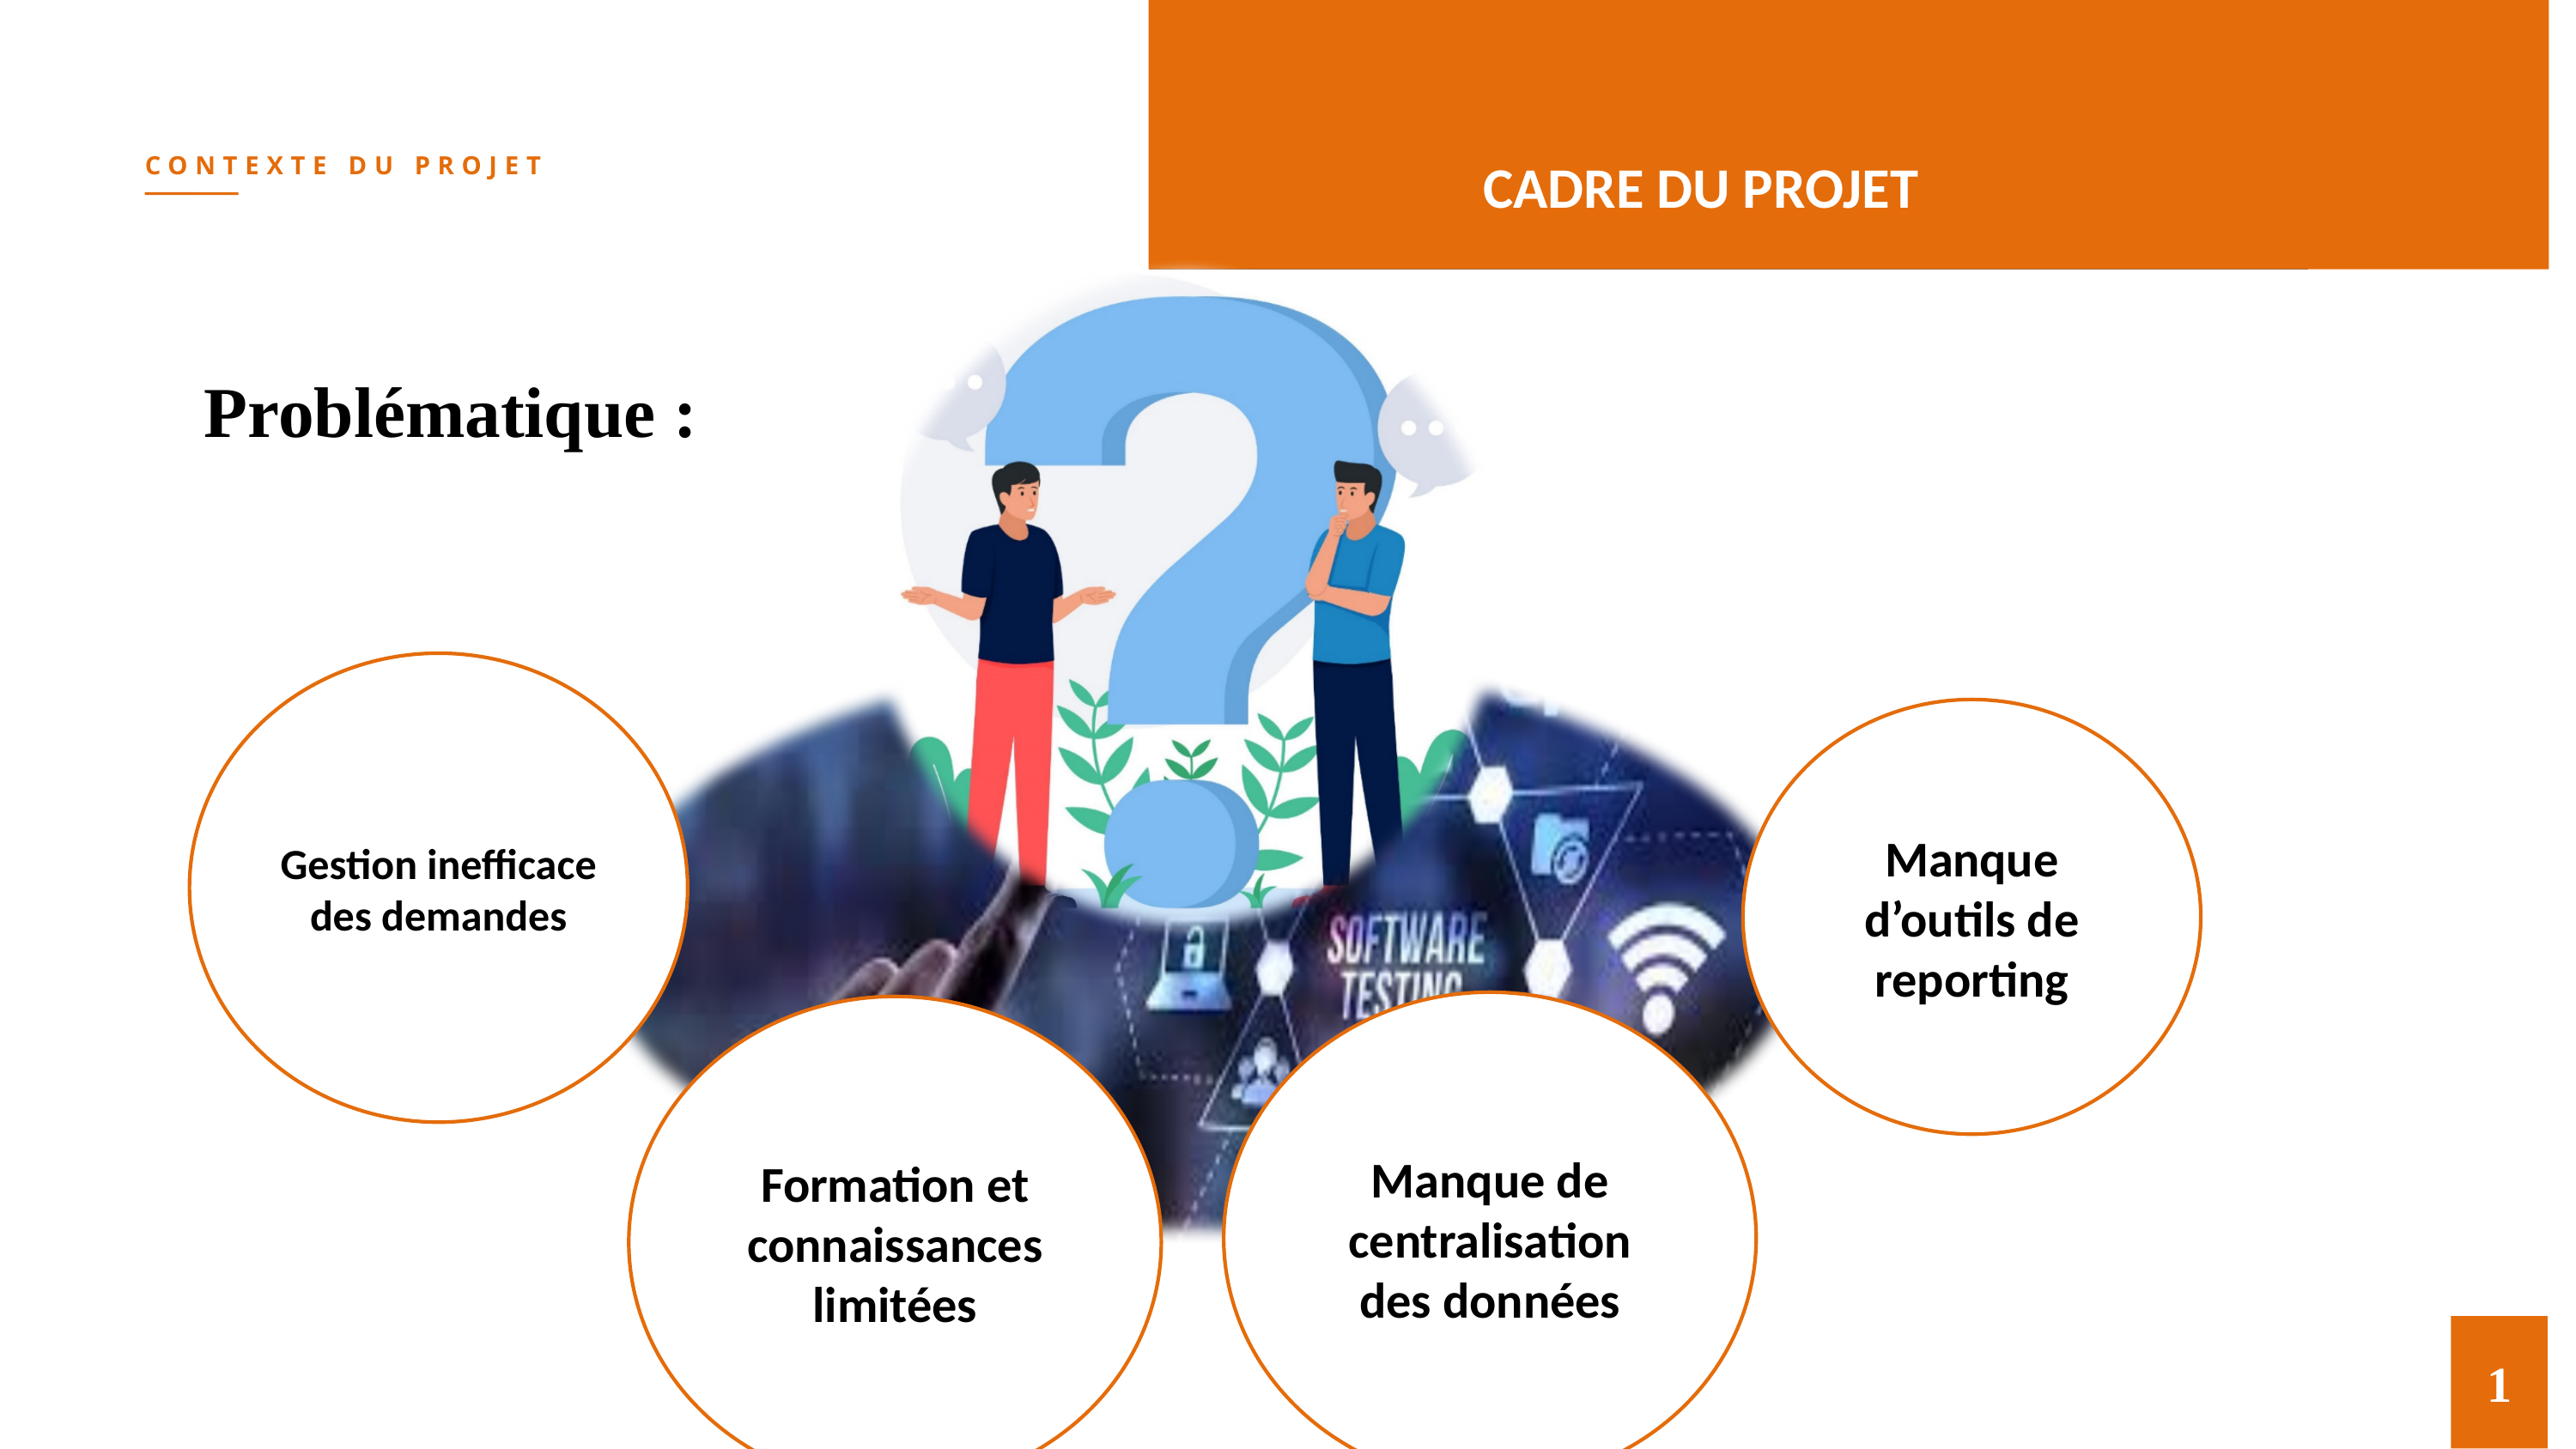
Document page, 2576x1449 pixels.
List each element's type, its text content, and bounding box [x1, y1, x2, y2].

text_box Gestion inefficace des demandes [187, 651, 574, 1125]
text_box CONTEXTE DU PROJET [144, 144, 875, 180]
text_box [1566, 0, 1890, 688]
text_box Problématique : [191, 359, 771, 458]
text_box Manque d’outils de reporting [1823, 697, 2203, 1137]
text_box Manque de centralisation des données [1222, 1250, 1758, 1449]
text_box CADRE DU PROJET [1470, 144, 1562, 227]
text_box CADRE DU PROJET [1893, 144, 2105, 227]
text_box Formation et connaissances limitées [627, 1250, 1163, 1449]
text_box 1 [2449, 1314, 2549, 1449]
picture [579, 258, 1820, 1243]
